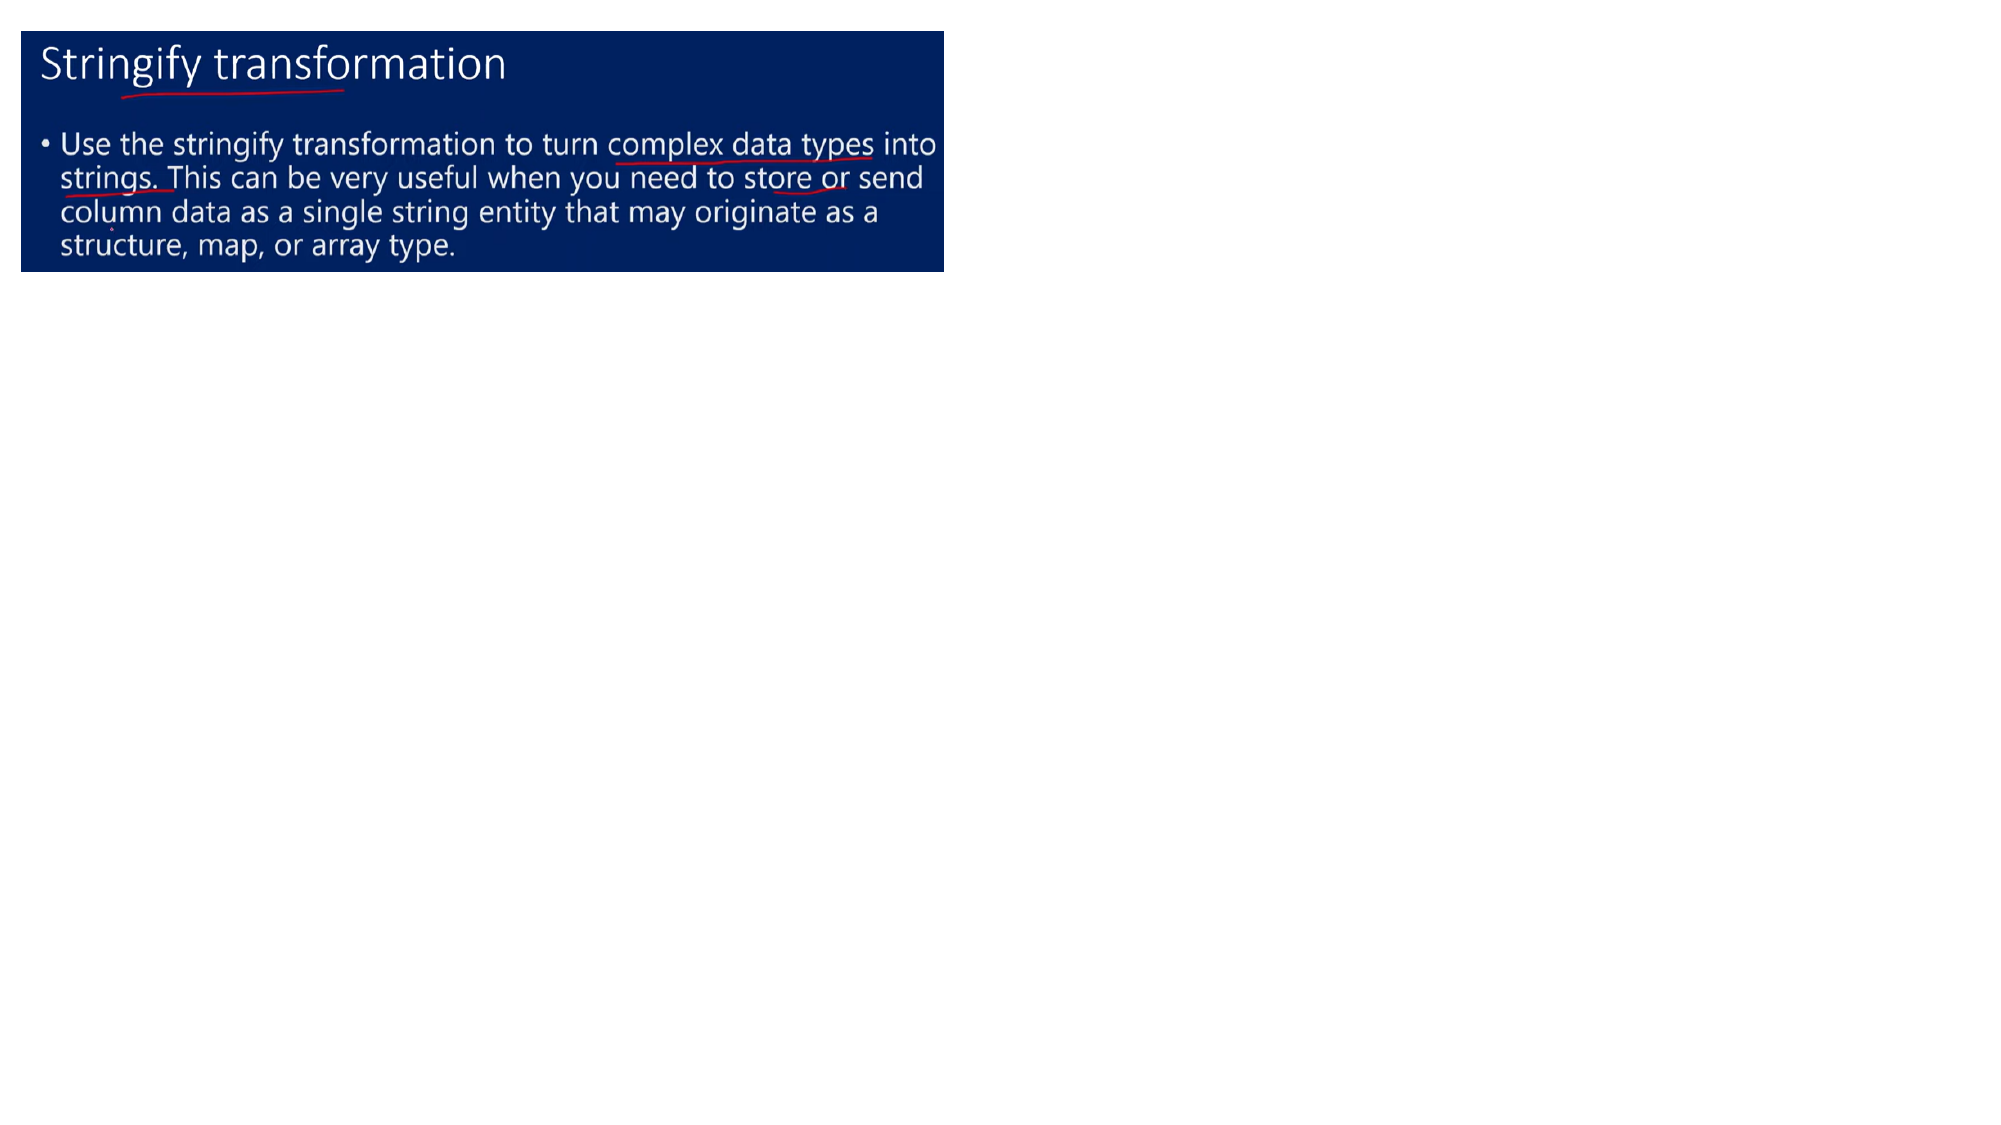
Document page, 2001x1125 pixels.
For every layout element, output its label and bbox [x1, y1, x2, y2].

picture [21, 31, 944, 272]
